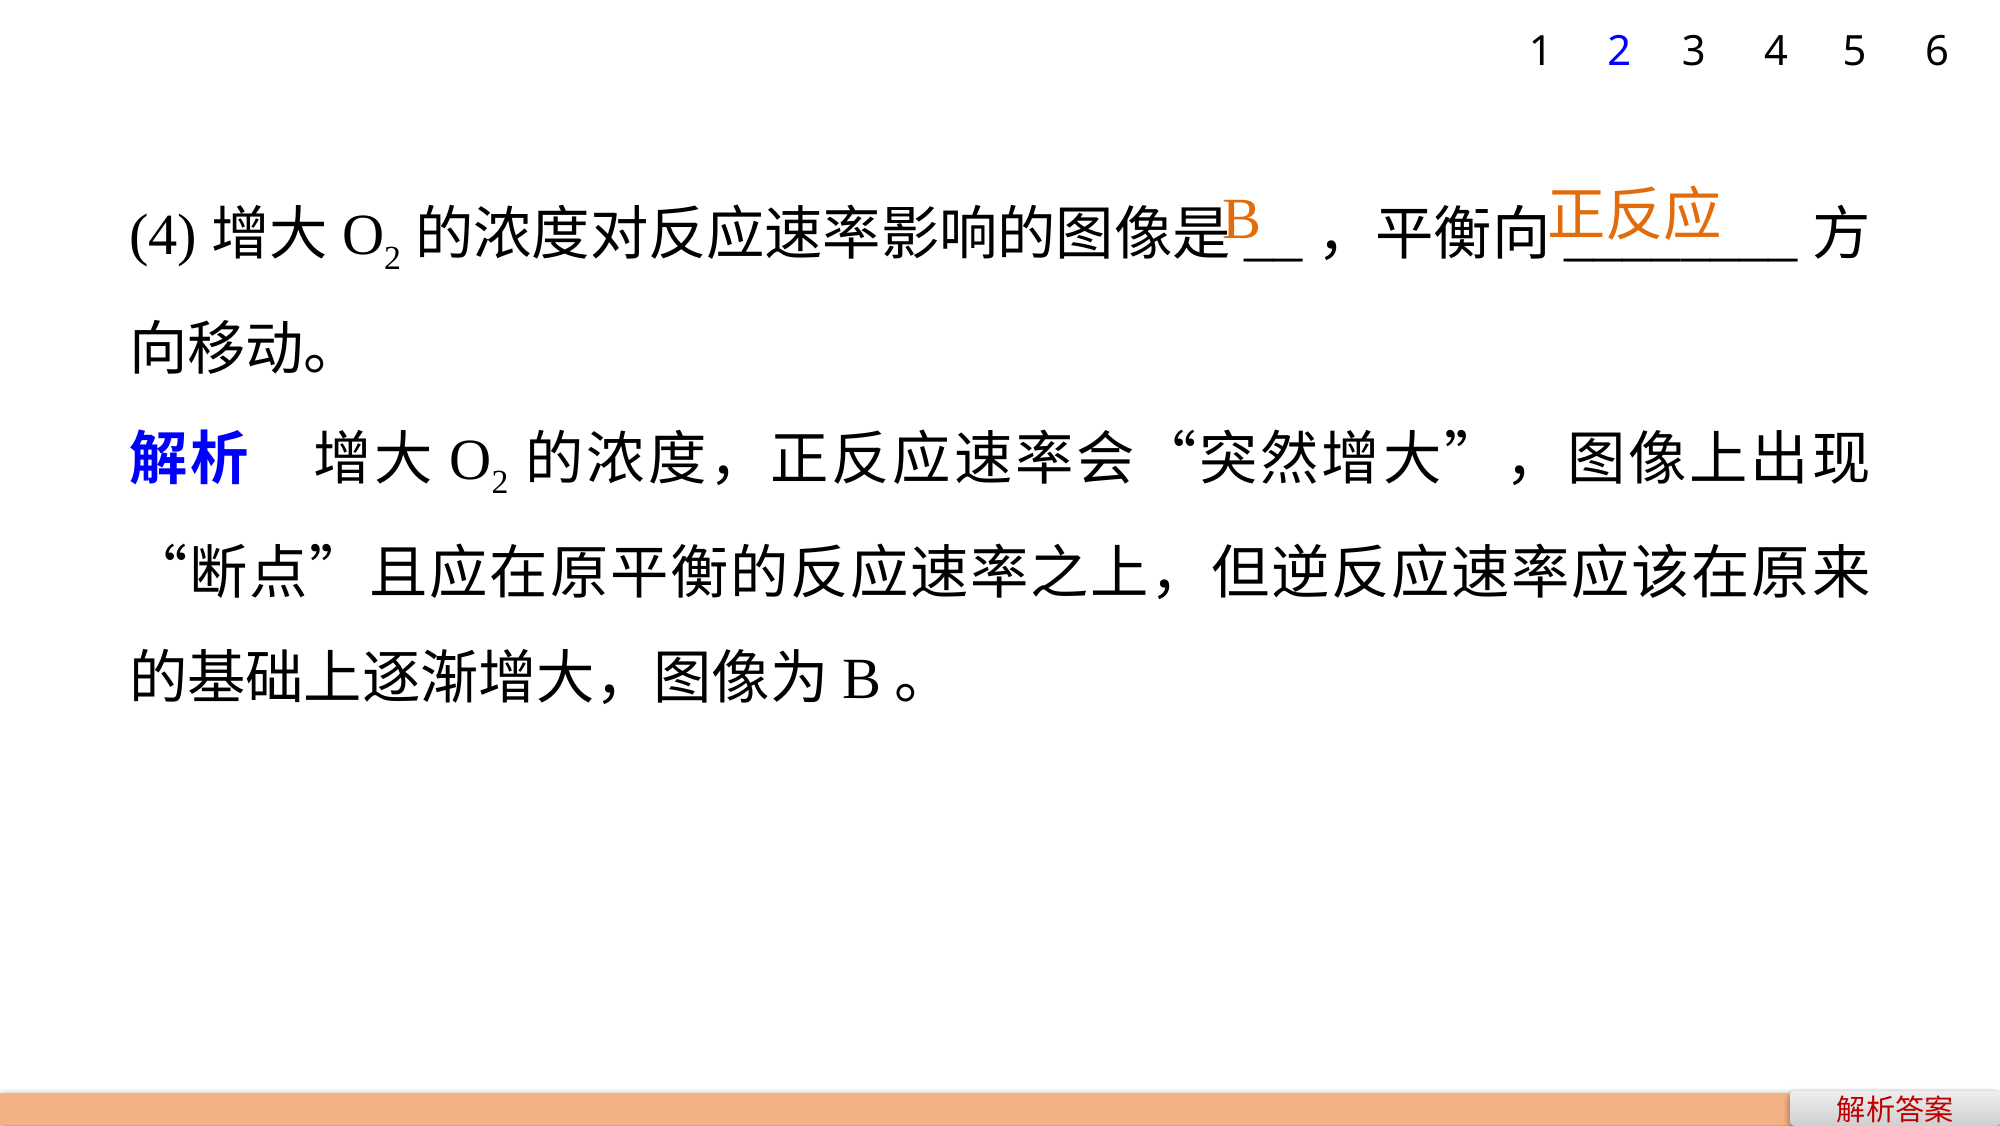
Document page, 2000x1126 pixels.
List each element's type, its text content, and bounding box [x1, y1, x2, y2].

text_box 解析答案 [1788, 1089, 2000, 1126]
text_box 1 [1507, 1, 1573, 97]
text_box (4)增大O2的浓度对反应速率影响的图像是__，平衡向________方向移动。 解析 增大O2的浓度，正反应速率会“突然增大”，图像上出现“断点”且应在原平衡的反应速率之上，但逆反应速率应该在原来的基础上逐渐增大，图像为B。 [114, 149, 1886, 718]
text_box 正反应 [1532, 169, 1738, 255]
text_box 2 [1590, 1, 1652, 97]
text_box 6 [1904, 1, 1970, 97]
text_box 5 [1821, 1, 1887, 97]
text_box 3 [1668, 1, 1726, 97]
text_box B [1208, 172, 1349, 258]
text_box 4 [1743, 1, 1809, 97]
text_box [0, 1092, 1787, 1126]
